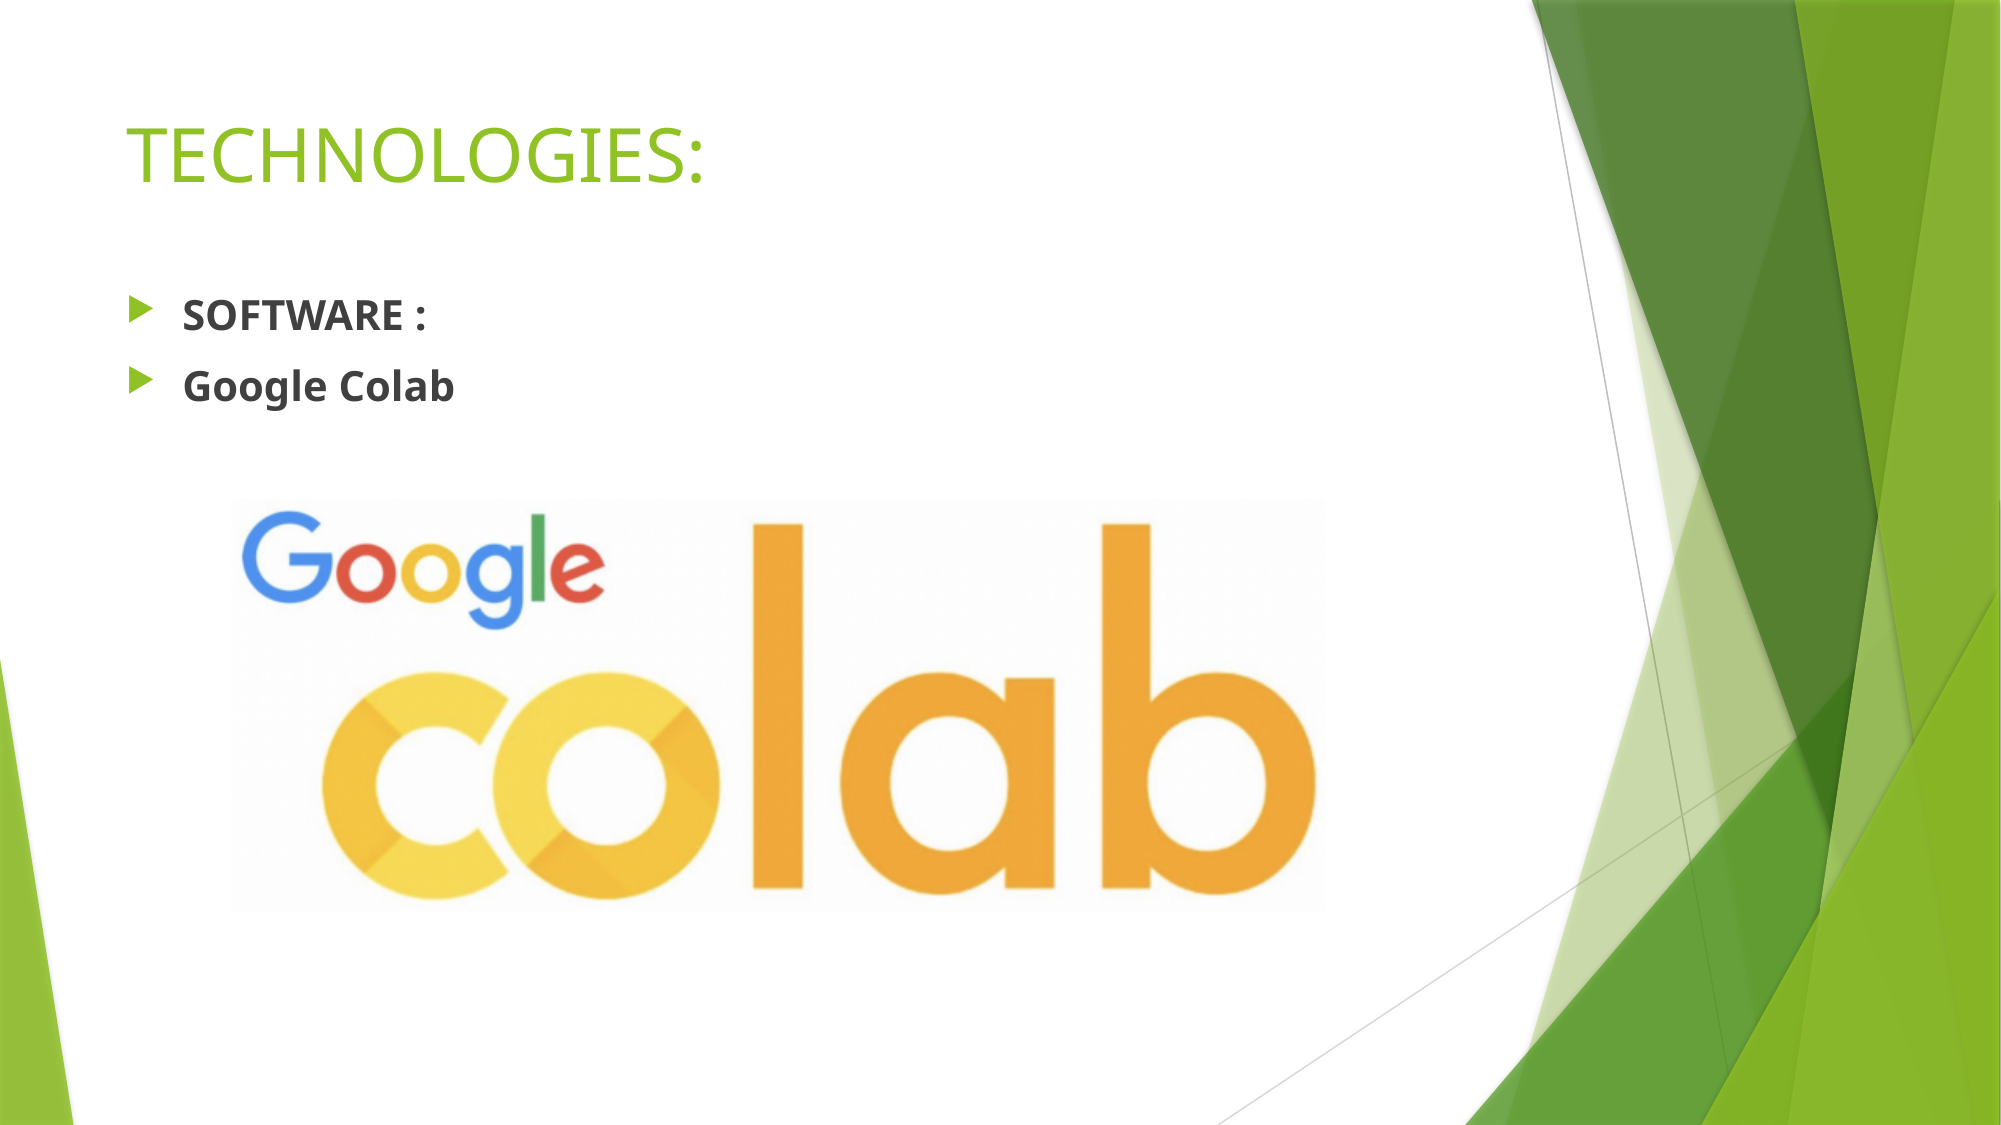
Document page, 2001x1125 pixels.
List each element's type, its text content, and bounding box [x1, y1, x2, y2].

title TECHNOLOGIES: [111, 99, 1522, 281]
list SOFTWARE : Google Colab [111, 281, 1522, 1125]
picture [229, 497, 1325, 913]
